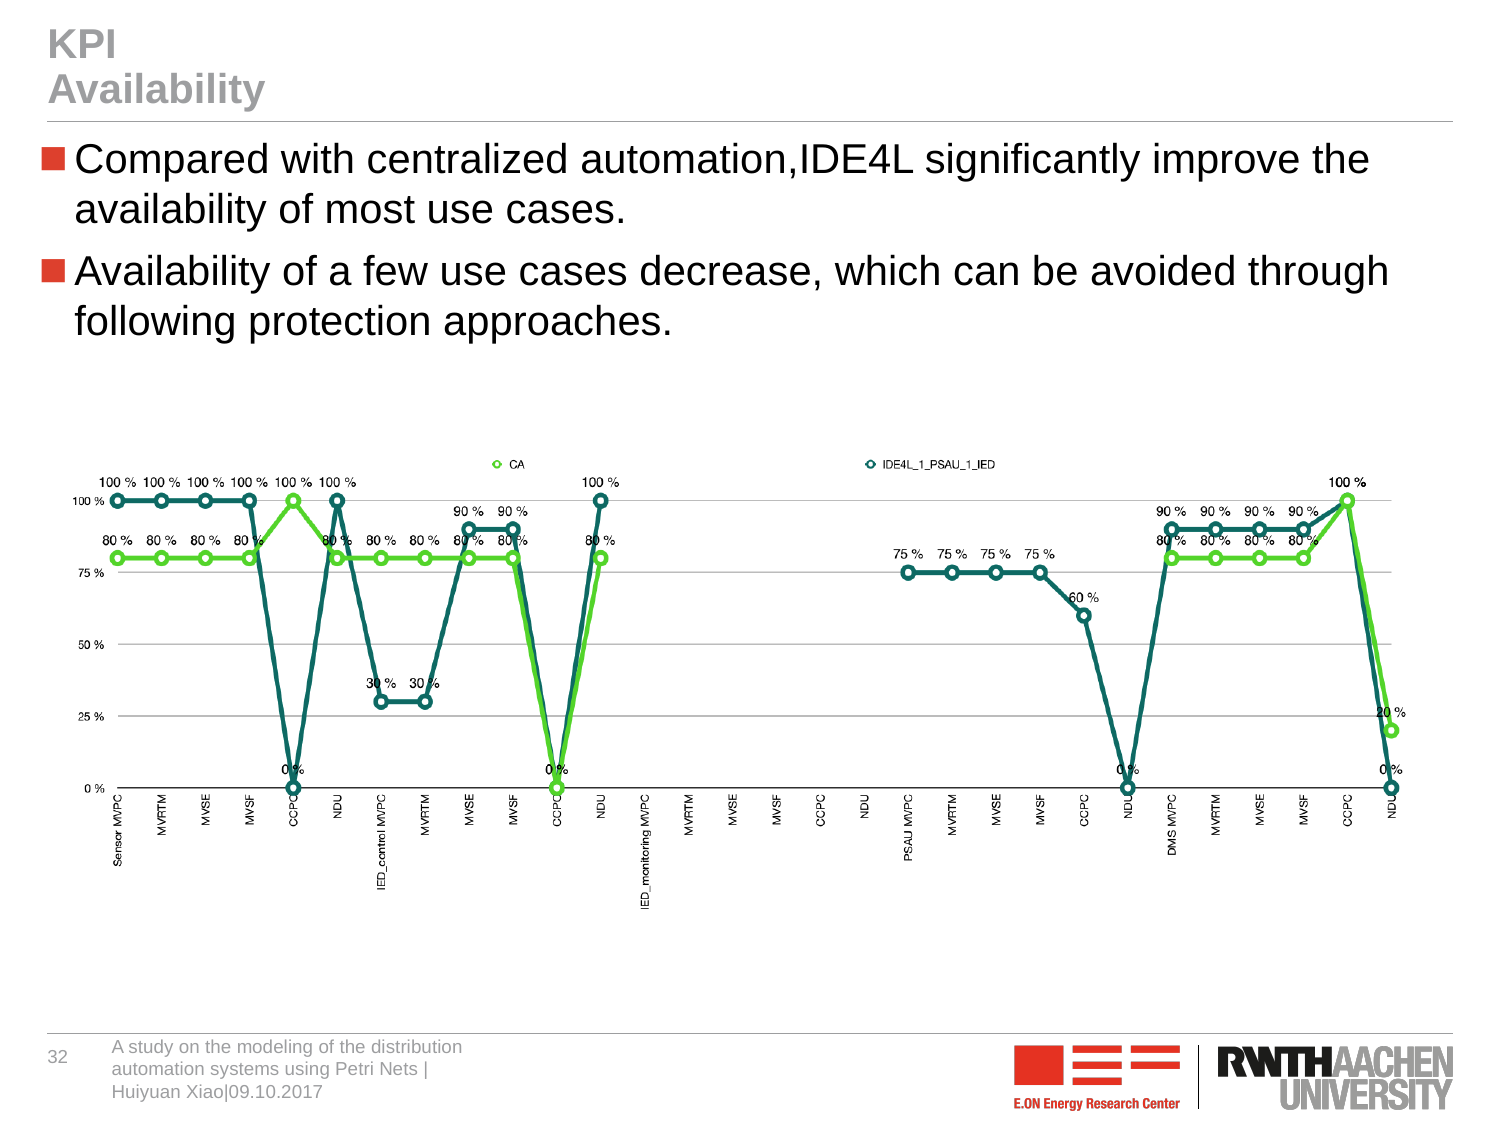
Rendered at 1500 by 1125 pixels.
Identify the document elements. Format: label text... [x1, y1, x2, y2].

picture [1218, 1046, 1453, 1111]
list Compared with centralized automation,IDE4L significantly improve the availability of most use cases. Availability of a few use cases decrease, which can be avoided through following protection approaches. [38, 131, 1443, 415]
picture [71, 436, 1416, 928]
picture [1013, 1045, 1180, 1112]
title KPI Availability [47, 23, 1453, 113]
